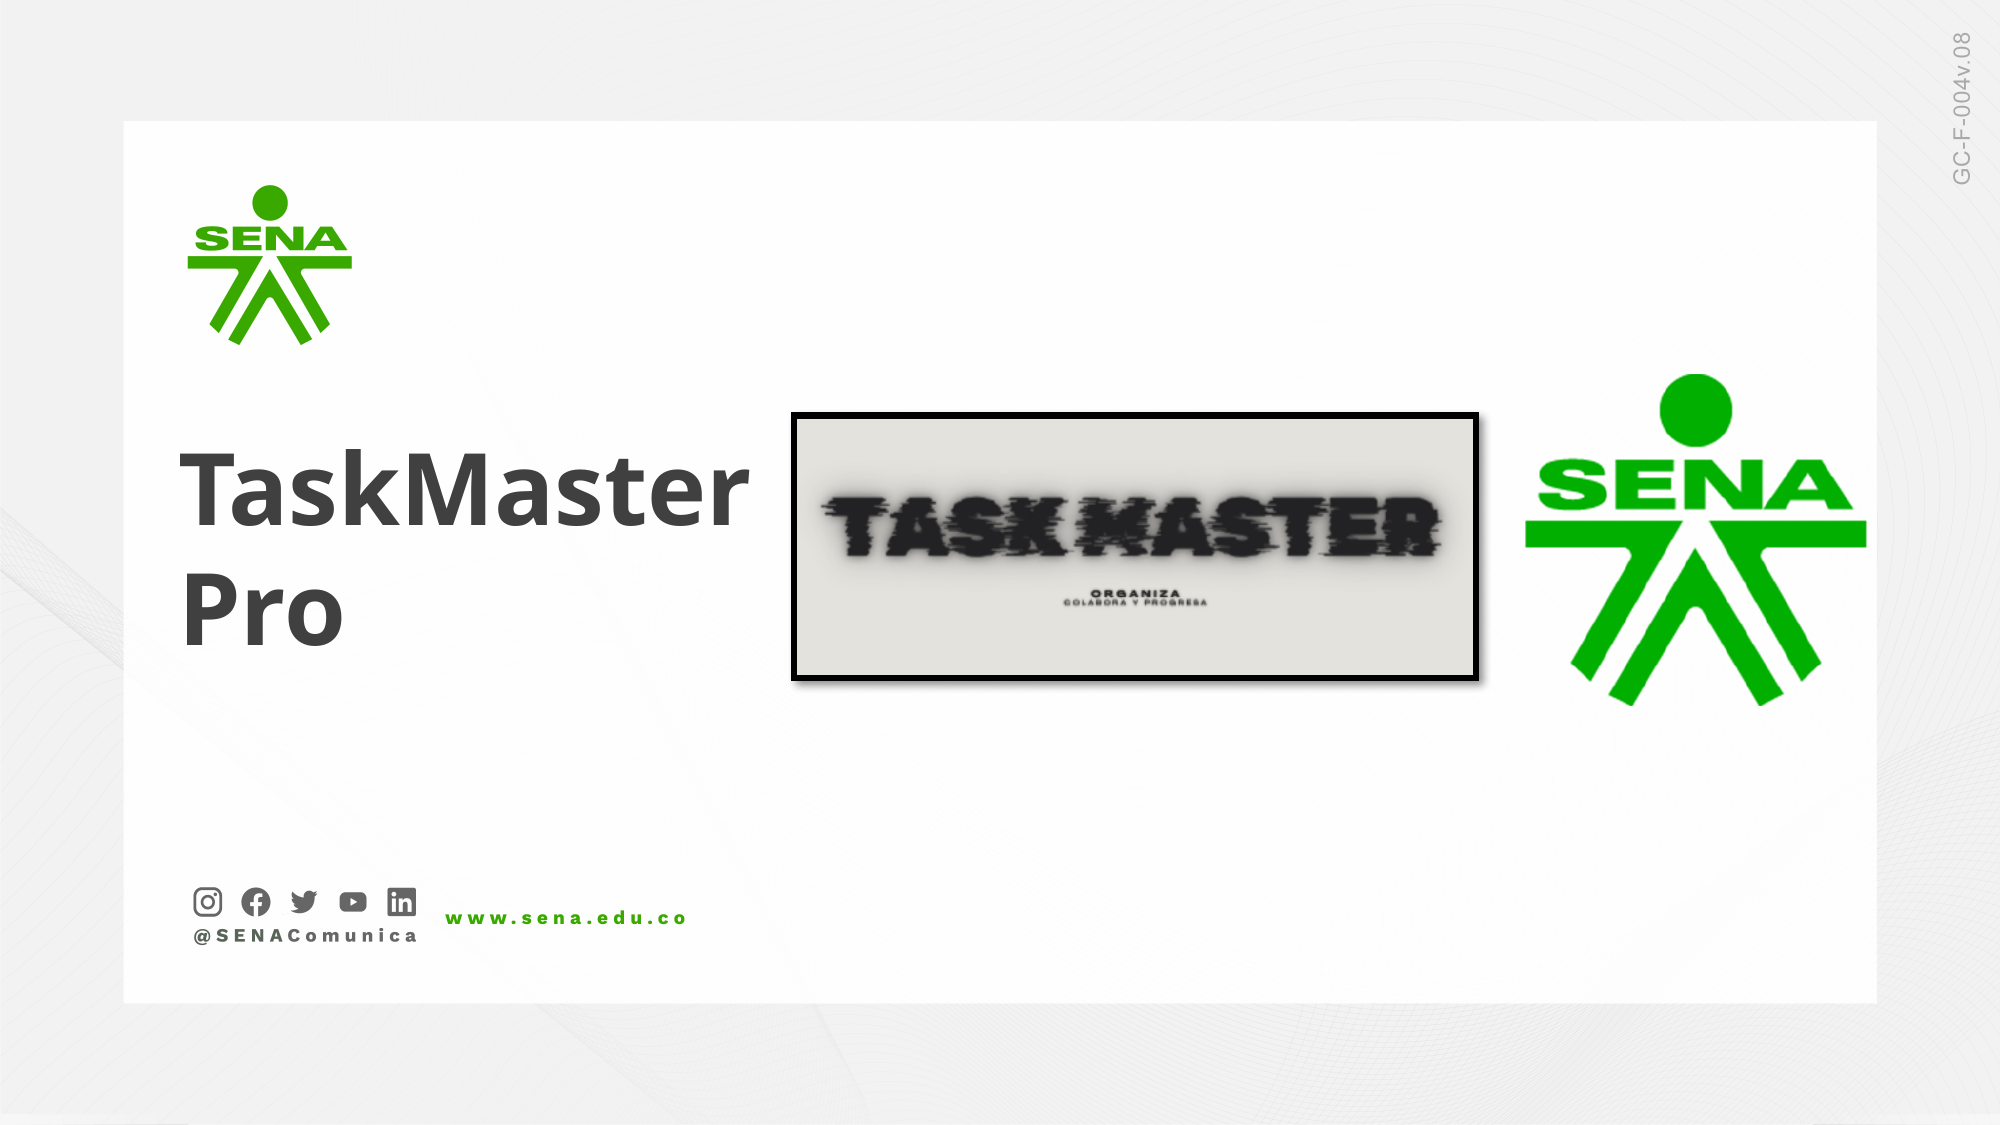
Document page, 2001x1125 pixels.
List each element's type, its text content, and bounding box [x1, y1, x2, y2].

text_box TaskMaster Pro [163, 418, 790, 674]
picture [0, 0, 2000, 1125]
